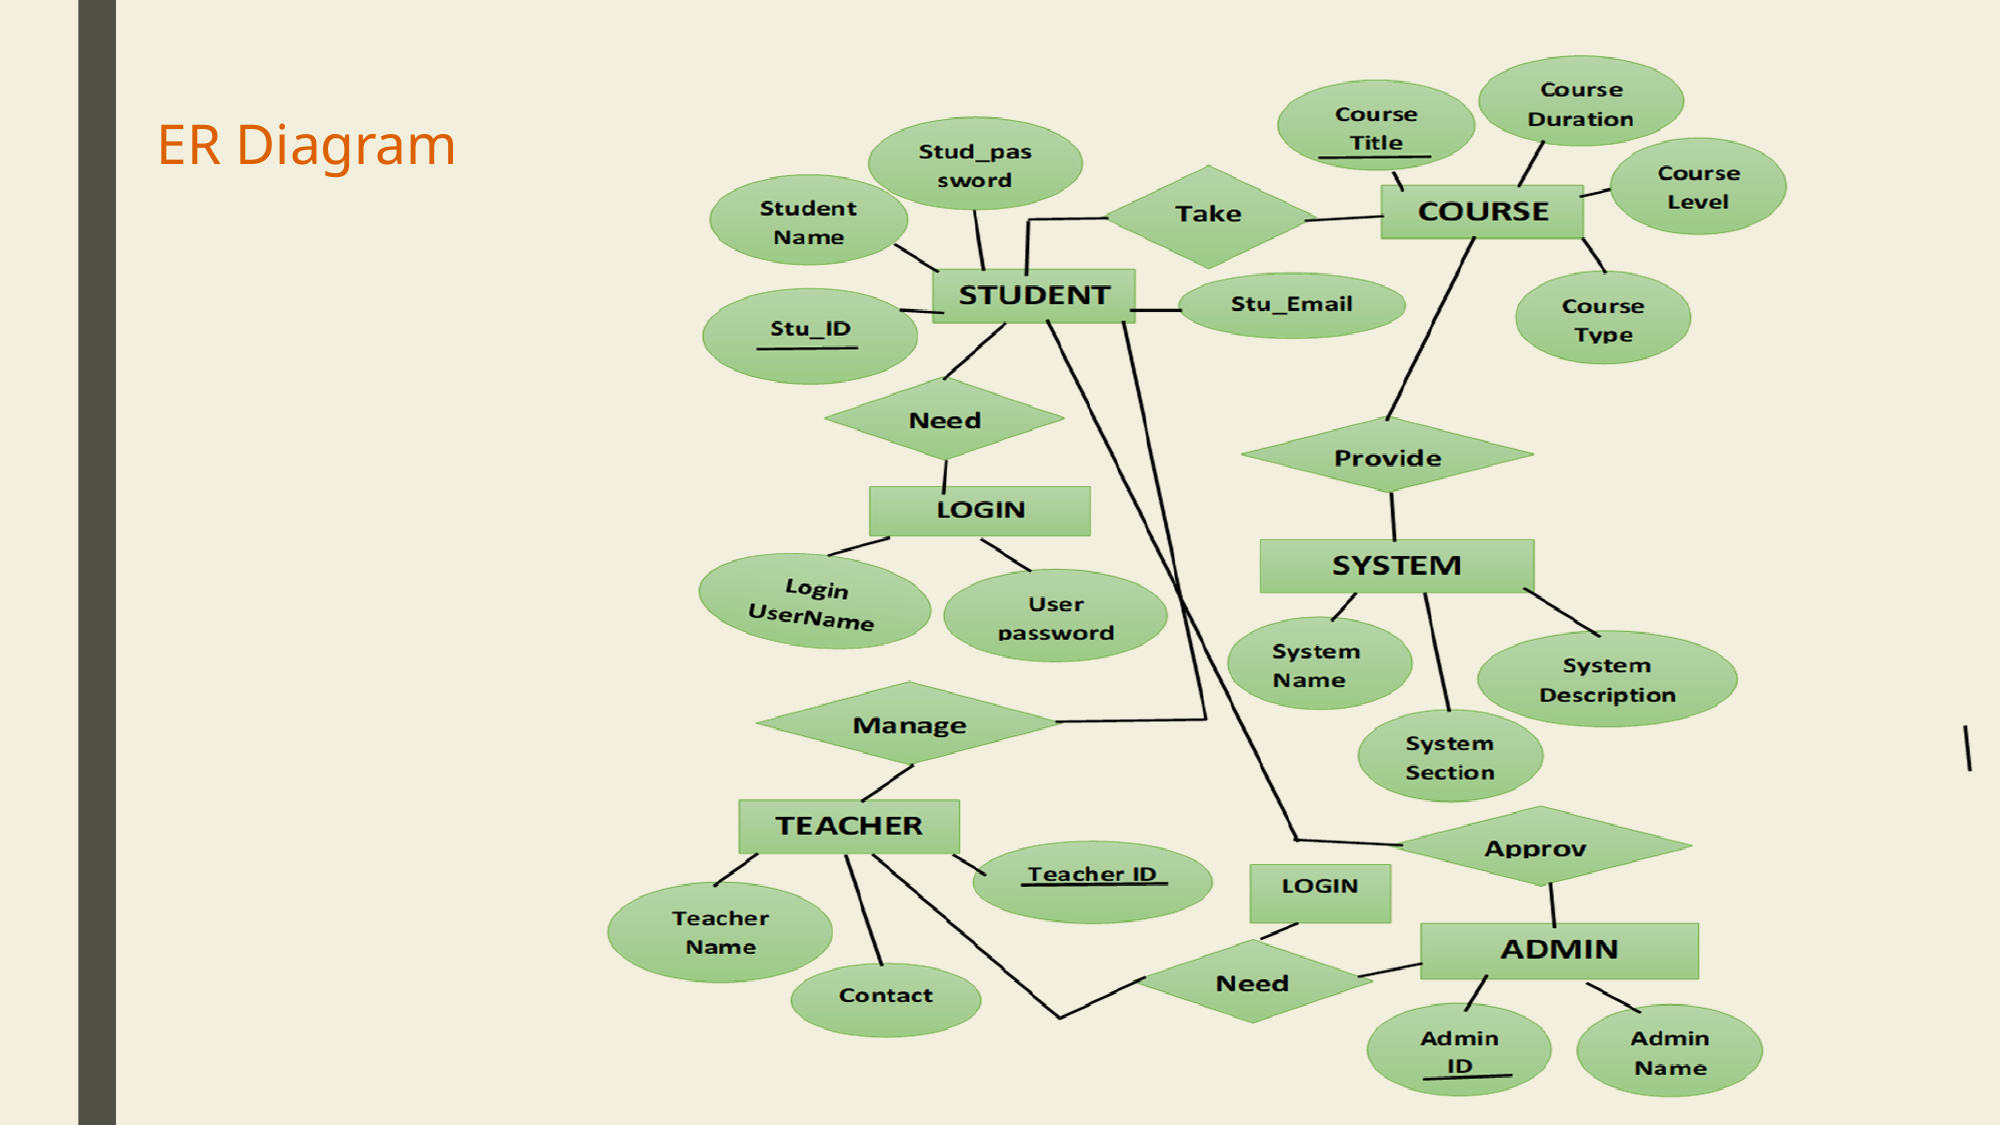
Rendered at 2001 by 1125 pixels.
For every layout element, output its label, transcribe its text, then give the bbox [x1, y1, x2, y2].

title ER Diagram [141, 109, 597, 184]
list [603, 0, 1974, 1125]
